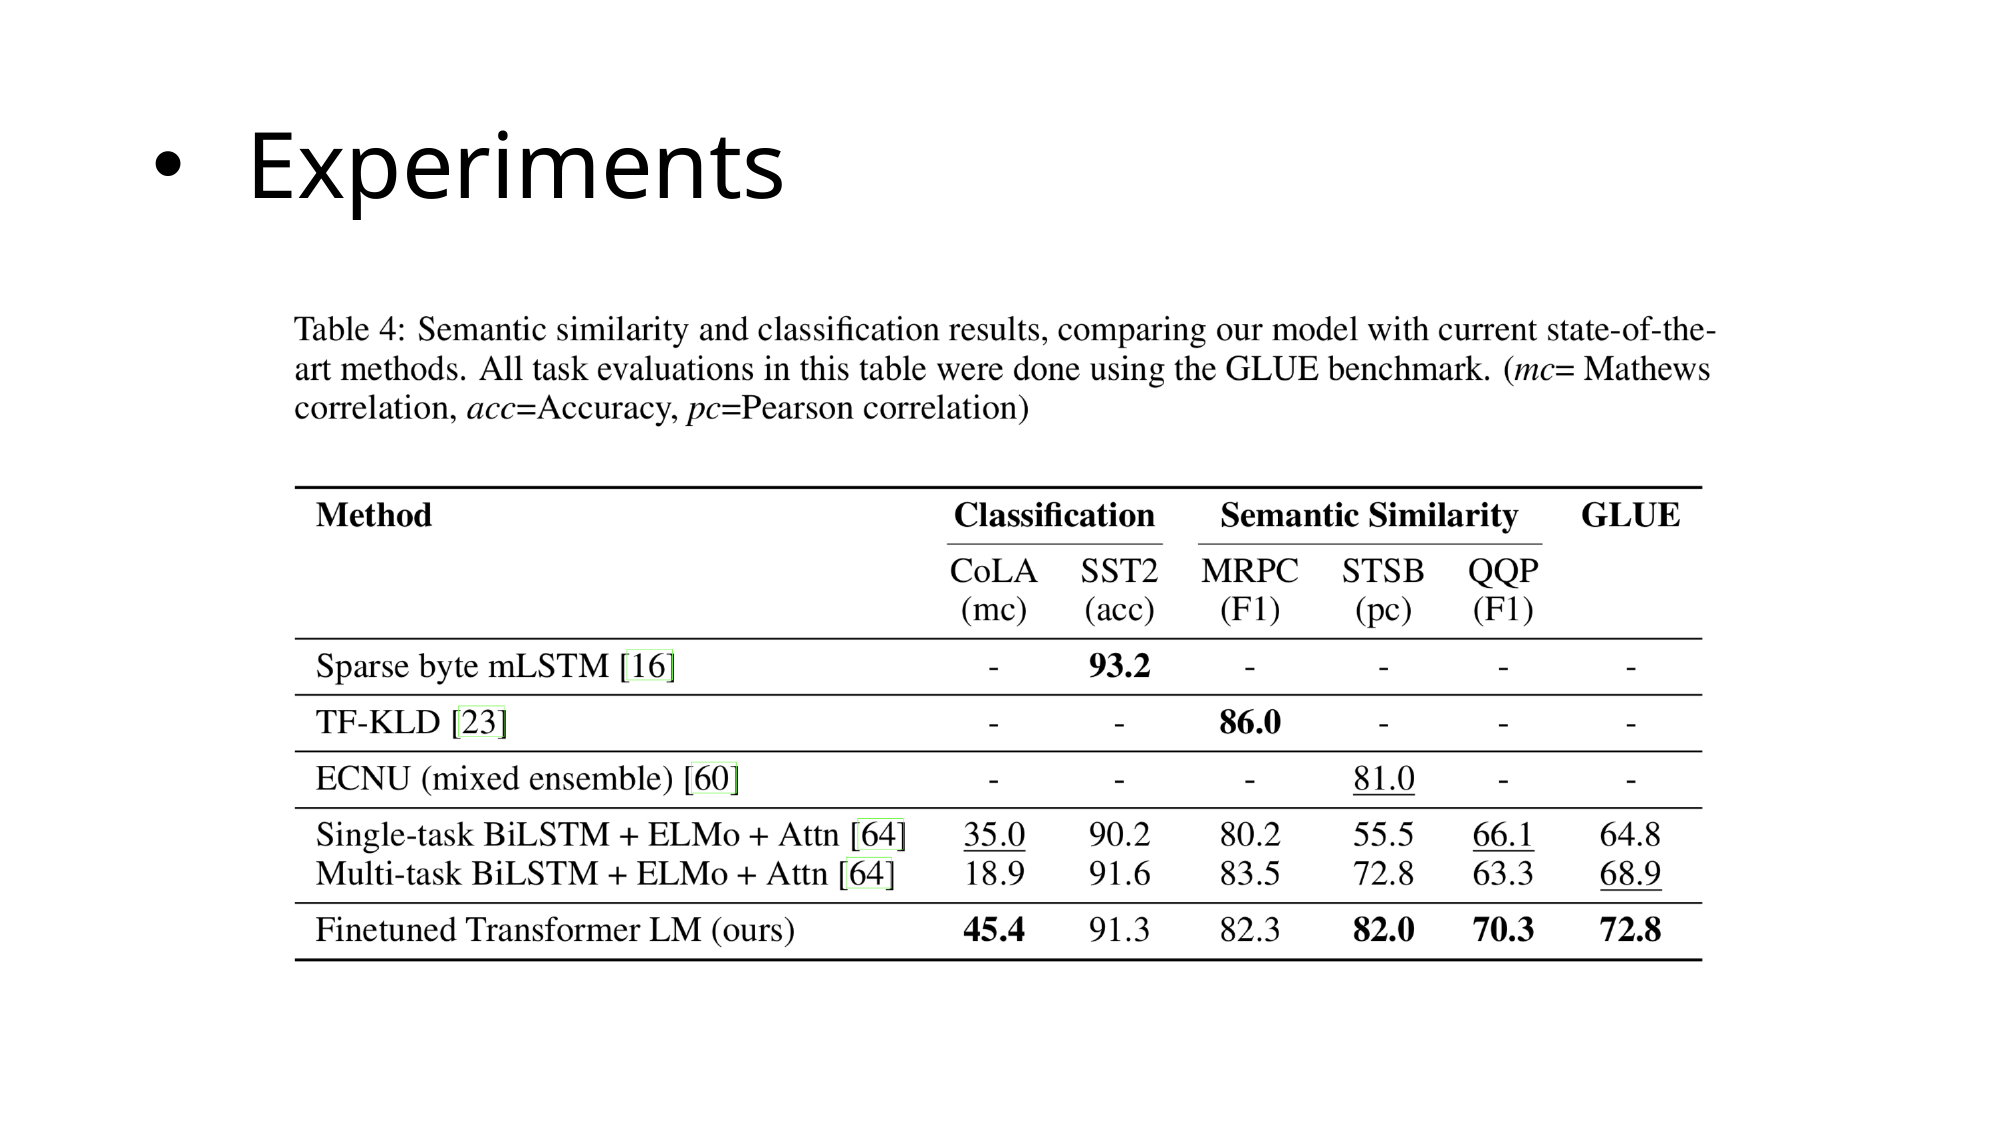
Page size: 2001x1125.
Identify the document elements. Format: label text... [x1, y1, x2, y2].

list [254, 299, 1746, 1014]
title Experiments [137, 59, 1863, 278]
